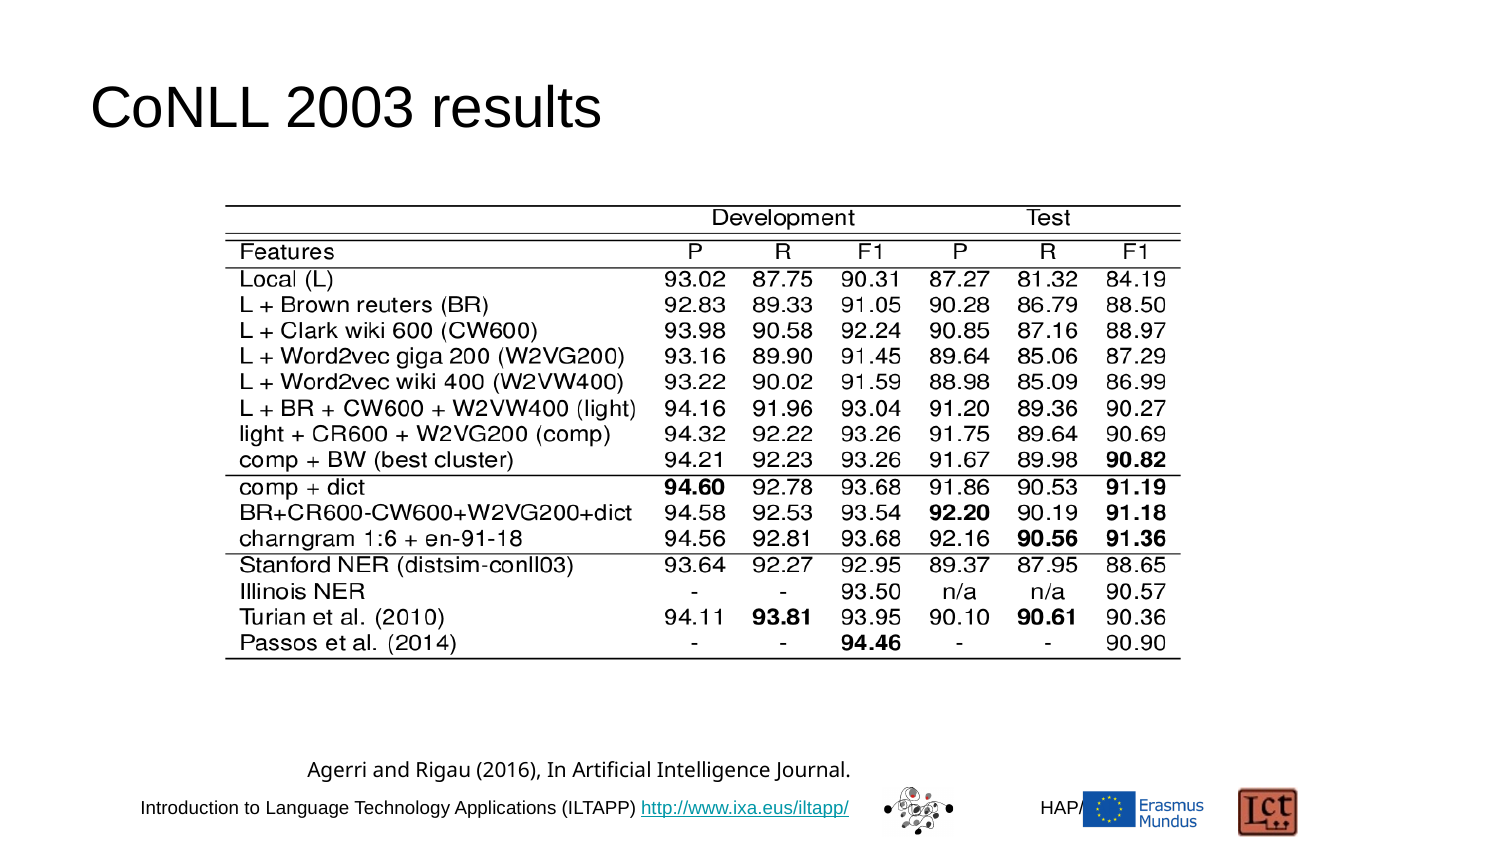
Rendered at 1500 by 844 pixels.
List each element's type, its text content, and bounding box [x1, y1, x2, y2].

picture [882, 797, 954, 837]
text_box Agerri and Rigau (2016), In Artificial Intelligence Journal. [292, 741, 1284, 797]
picture [199, 174, 1202, 672]
picture [1238, 787, 1298, 837]
picture [1078, 797, 1215, 840]
title CoNLL 2003 results [75, 33, 1425, 175]
